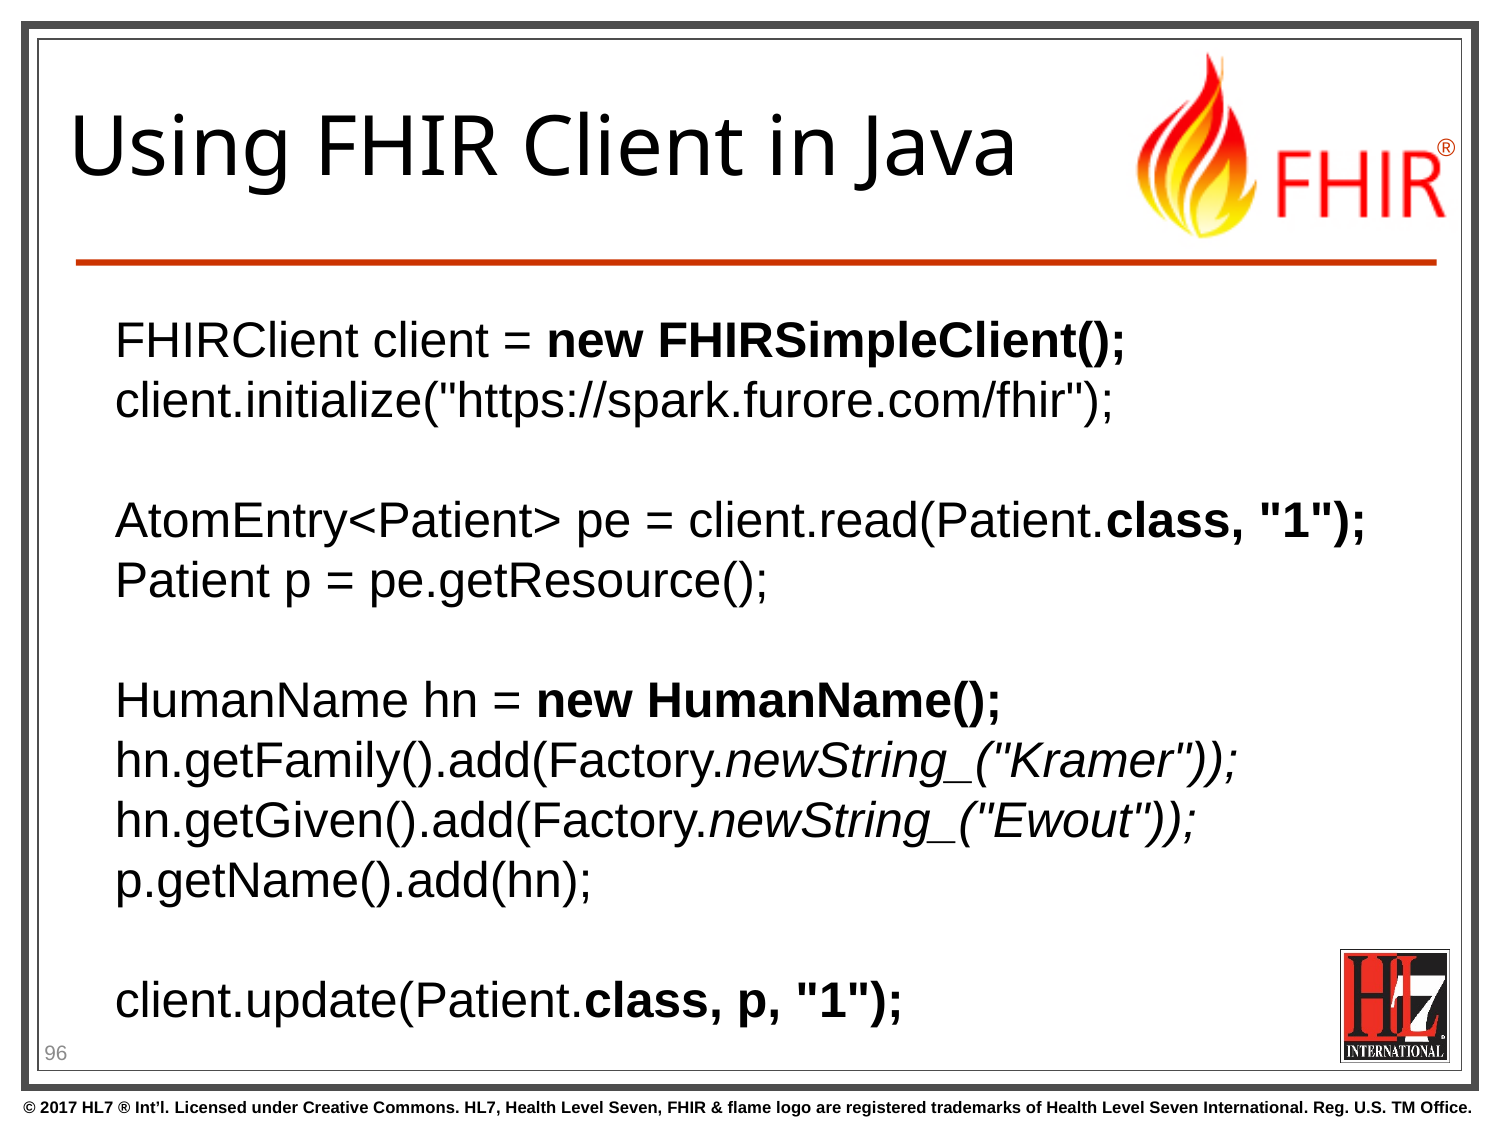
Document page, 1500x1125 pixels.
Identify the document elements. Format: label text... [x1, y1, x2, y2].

picture [1124, 42, 1458, 249]
text_box FHIRClient client = new FHIRSimpleClient(); client.initialize("https://spark.furore.com/fhir"); AtomEntry<Patient> pe = client.read(Patient.class, "1"); Patient p = pe.getResource(); HumanName hn = new HumanName(); hn.getFamily().add(Factory.newString_("Kramer")); hn.getGiven().add(Factory.newString_("Ewout")); p.getName().add(hn); client.update(Patient.class, p, "1"); [99, 299, 1400, 1035]
slide_number 96 [29, 1034, 148, 1071]
picture [1340, 949, 1450, 1063]
title Using FHIR Client in Java [53, 54, 1128, 249]
